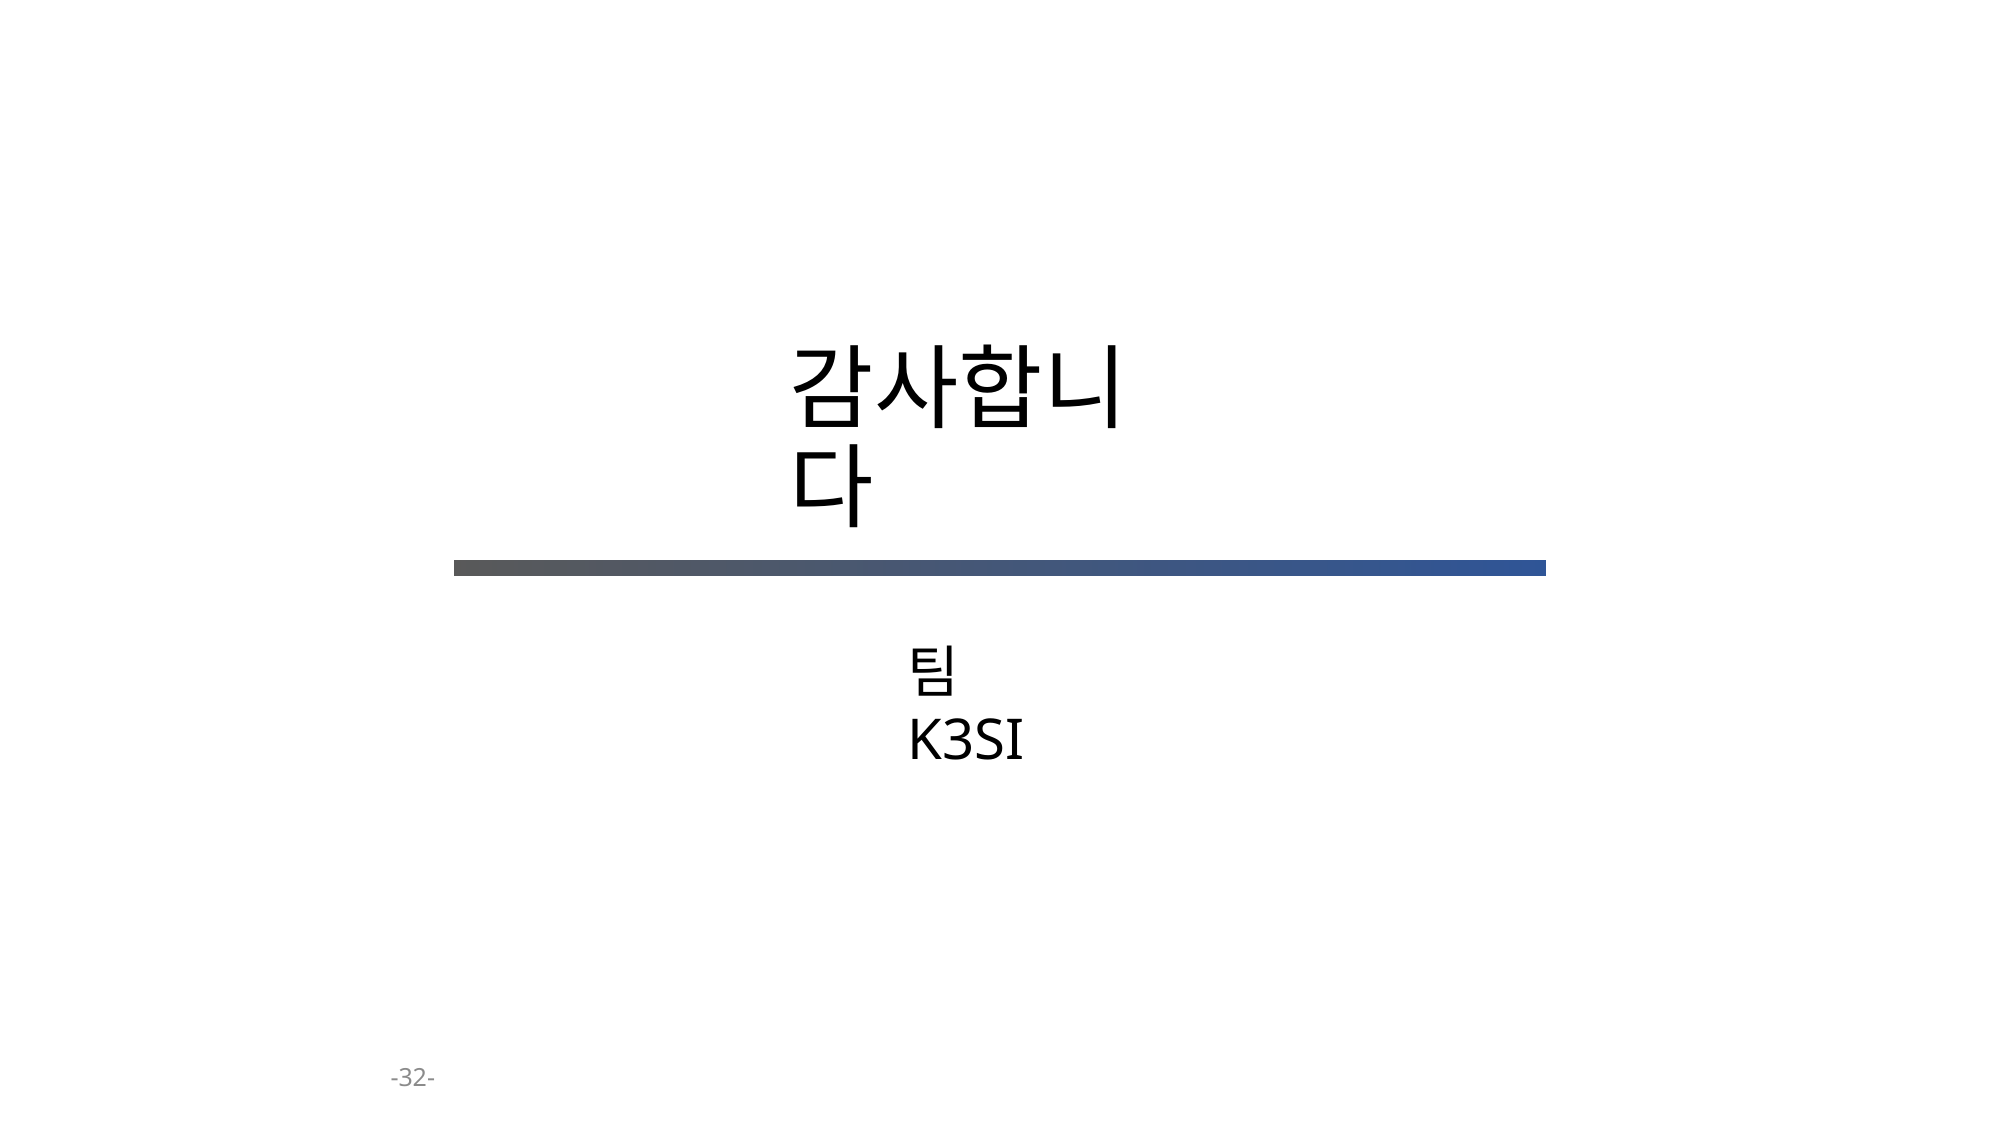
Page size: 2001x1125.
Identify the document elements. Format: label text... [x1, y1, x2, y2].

slide_number -32- [0, 1048, 450, 1109]
title 감사합니다 [774, 362, 1225, 521]
